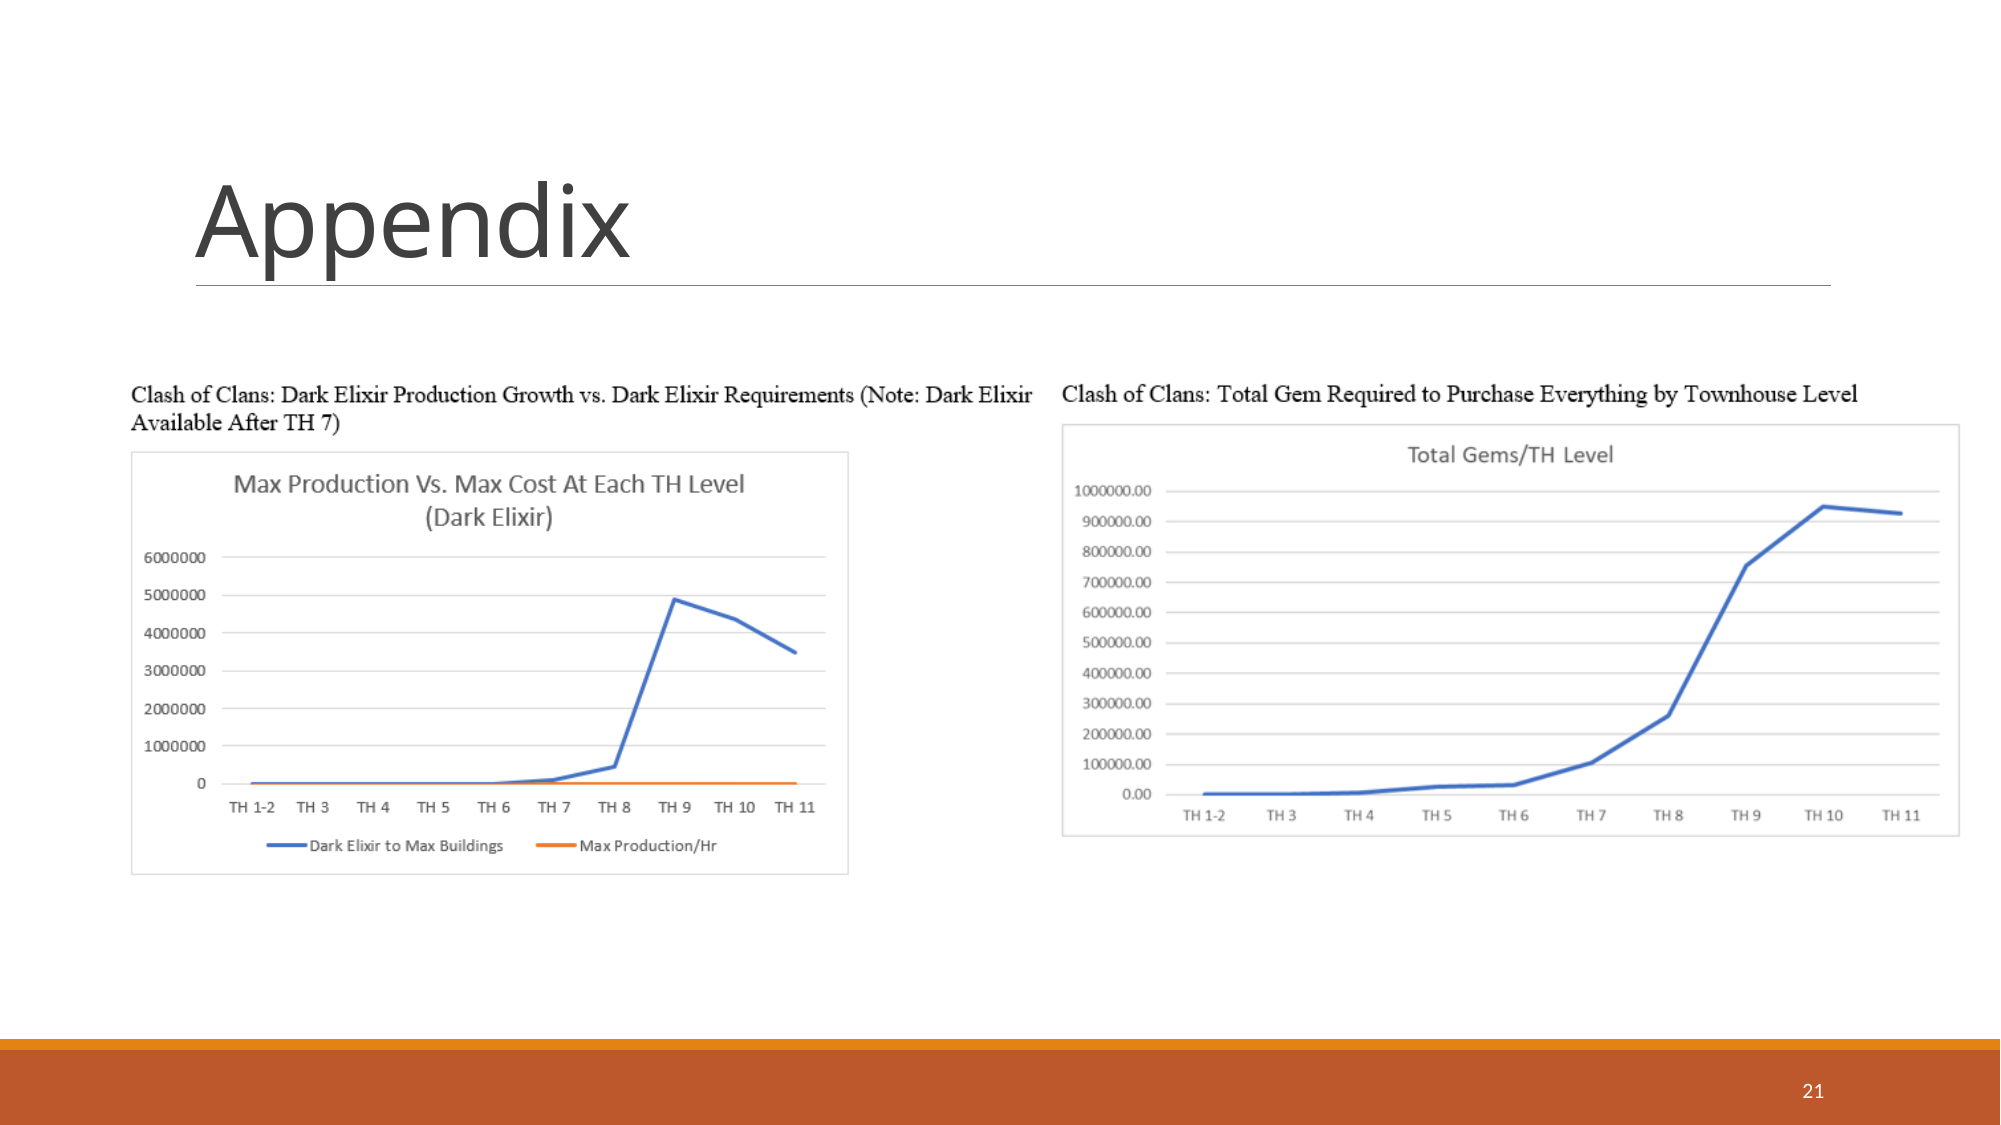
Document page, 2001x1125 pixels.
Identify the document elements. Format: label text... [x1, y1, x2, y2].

picture [113, 375, 1979, 907]
slide_number 21 [1624, 1059, 1840, 1120]
title Appendix [180, 47, 1830, 285]
